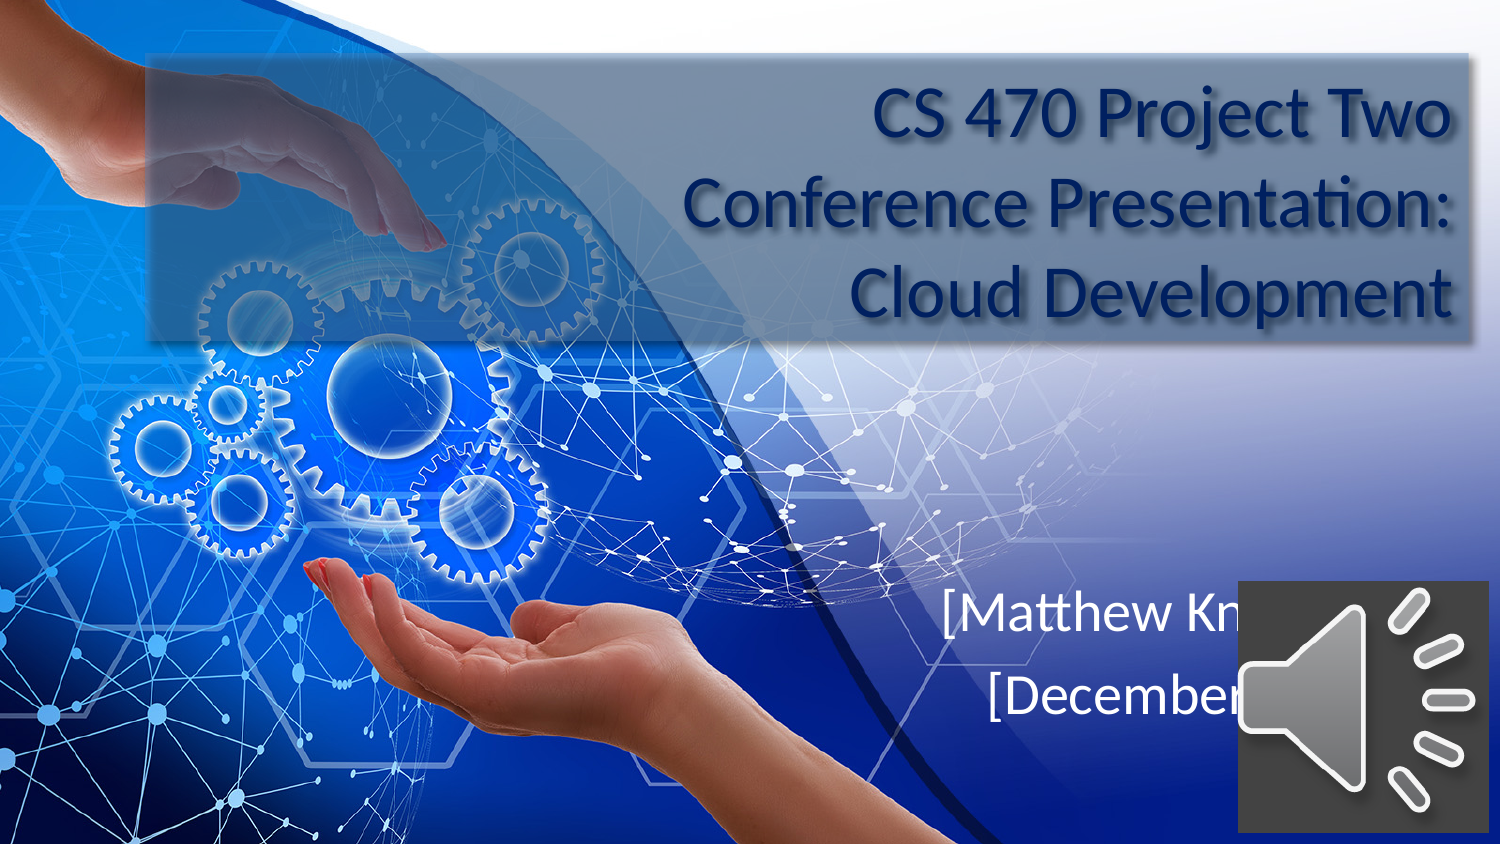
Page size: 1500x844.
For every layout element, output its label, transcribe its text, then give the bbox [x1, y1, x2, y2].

picture [0, 0, 1500, 844]
subtitle [Matthew Knutson] [84, 565, 1413, 648]
text_box [December 2024] [84, 648, 1231, 769]
title CS 470 Project Two Conference Presentation: Cloud Development [145, 53, 1469, 341]
